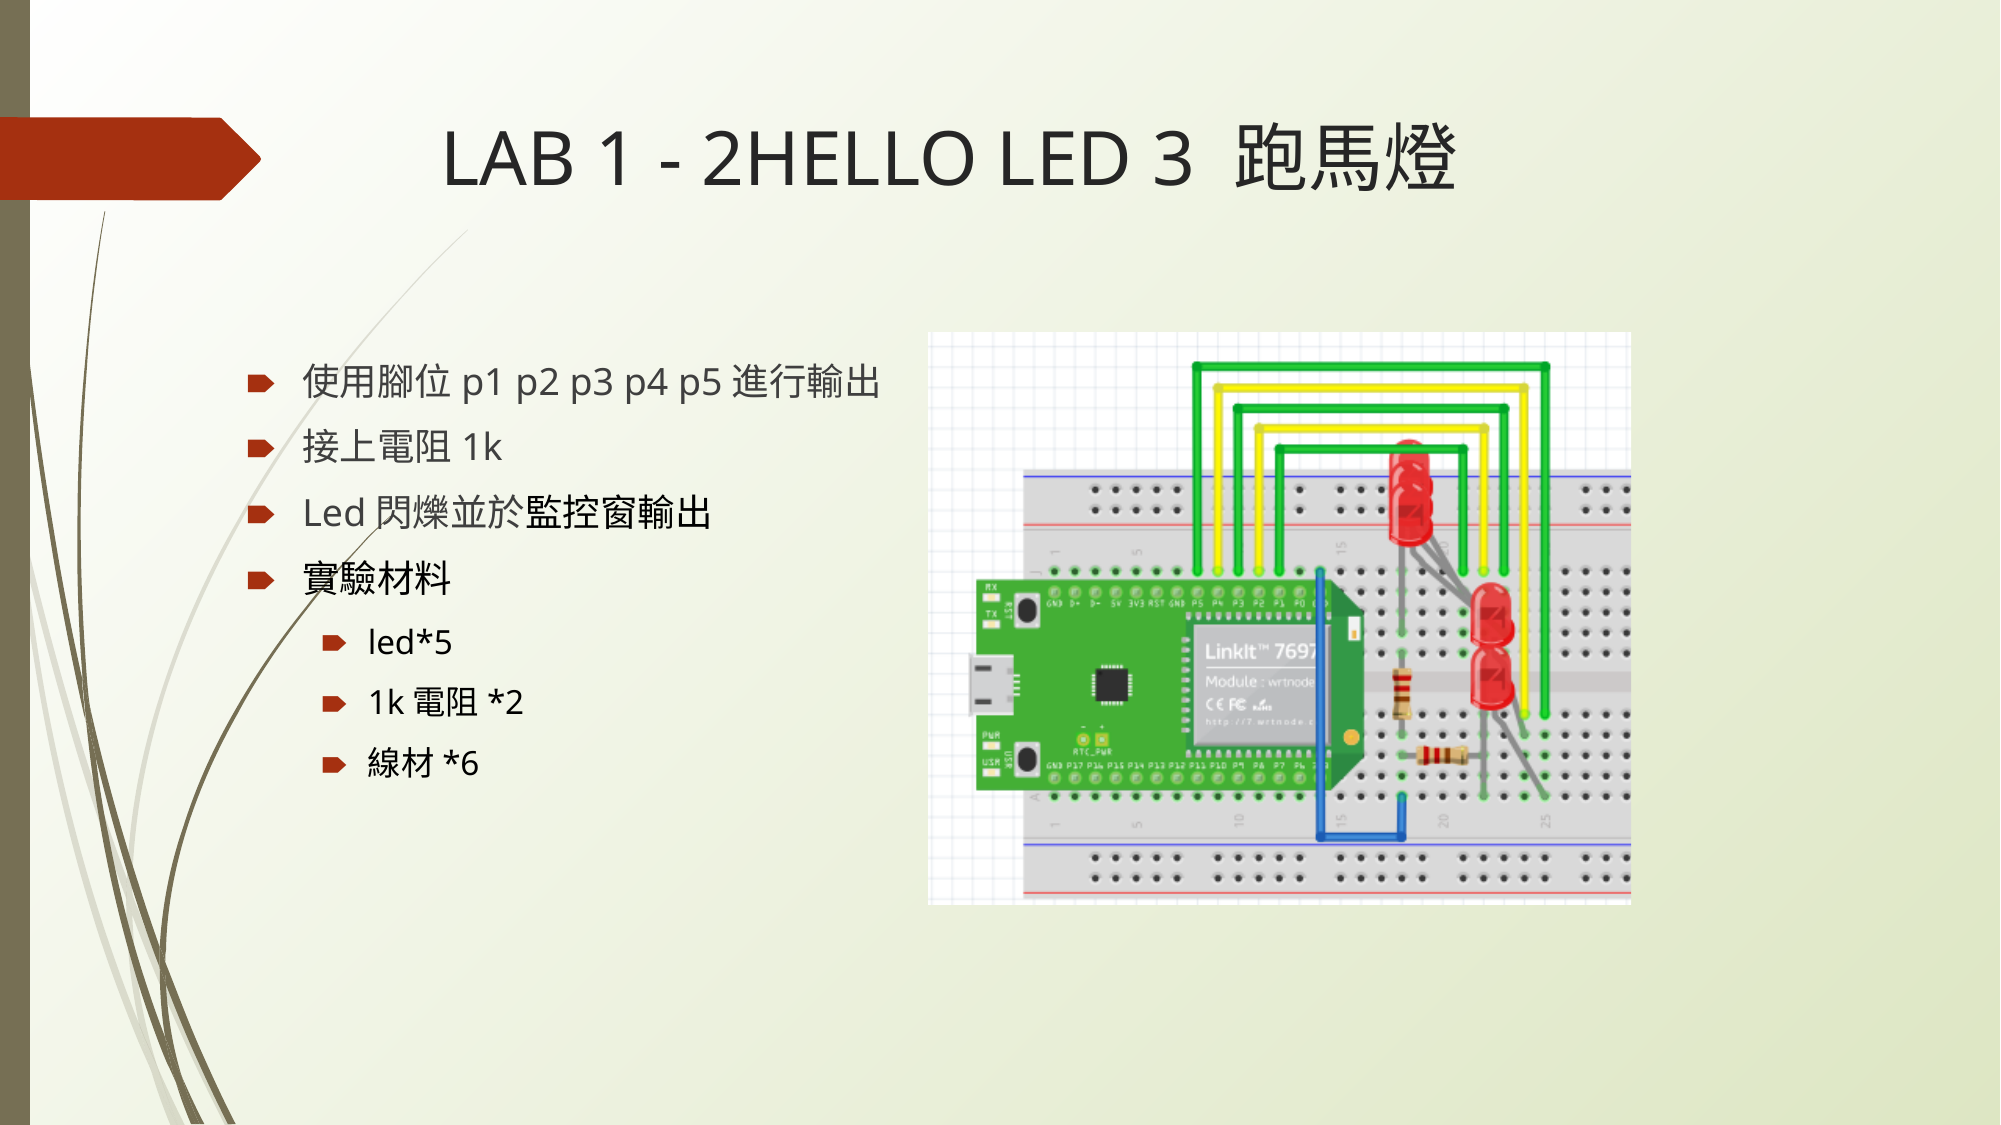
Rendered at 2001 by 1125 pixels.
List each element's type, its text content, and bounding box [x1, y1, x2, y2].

title LAB 1 - 2HELLO LED 3 跑馬燈 [425, 102, 1888, 313]
picture [927, 332, 1632, 905]
list 使用腳位p1 p2 p3 p4 p5進行輸出 接上電阻1k Led閃爍並於監控窗輸出 實驗材料 led*5 1k電阻*2 線材*6 [231, 350, 1694, 970]
